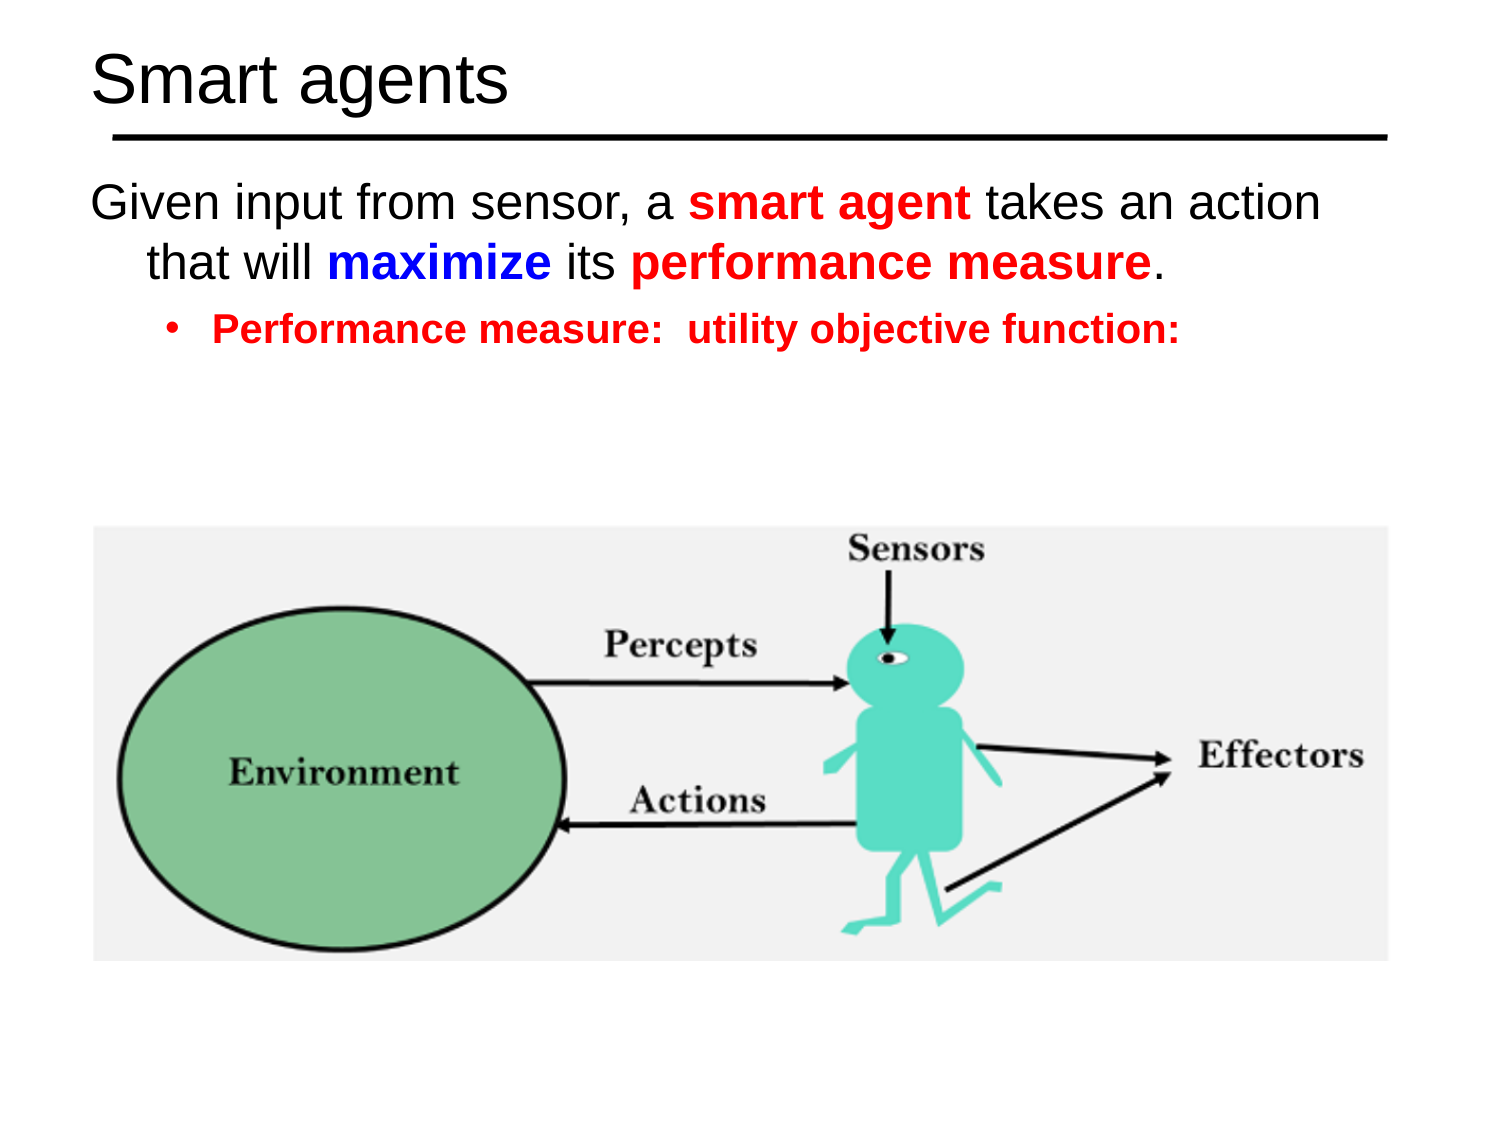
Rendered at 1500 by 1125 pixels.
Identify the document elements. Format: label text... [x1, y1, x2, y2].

title Smart agents [74, 0, 1426, 151]
list Given input from sensor, a smart agent takes an action that will maximize its performance measure. Performance measure: utility objective function: [74, 162, 1426, 1076]
picture [93, 505, 1407, 962]
